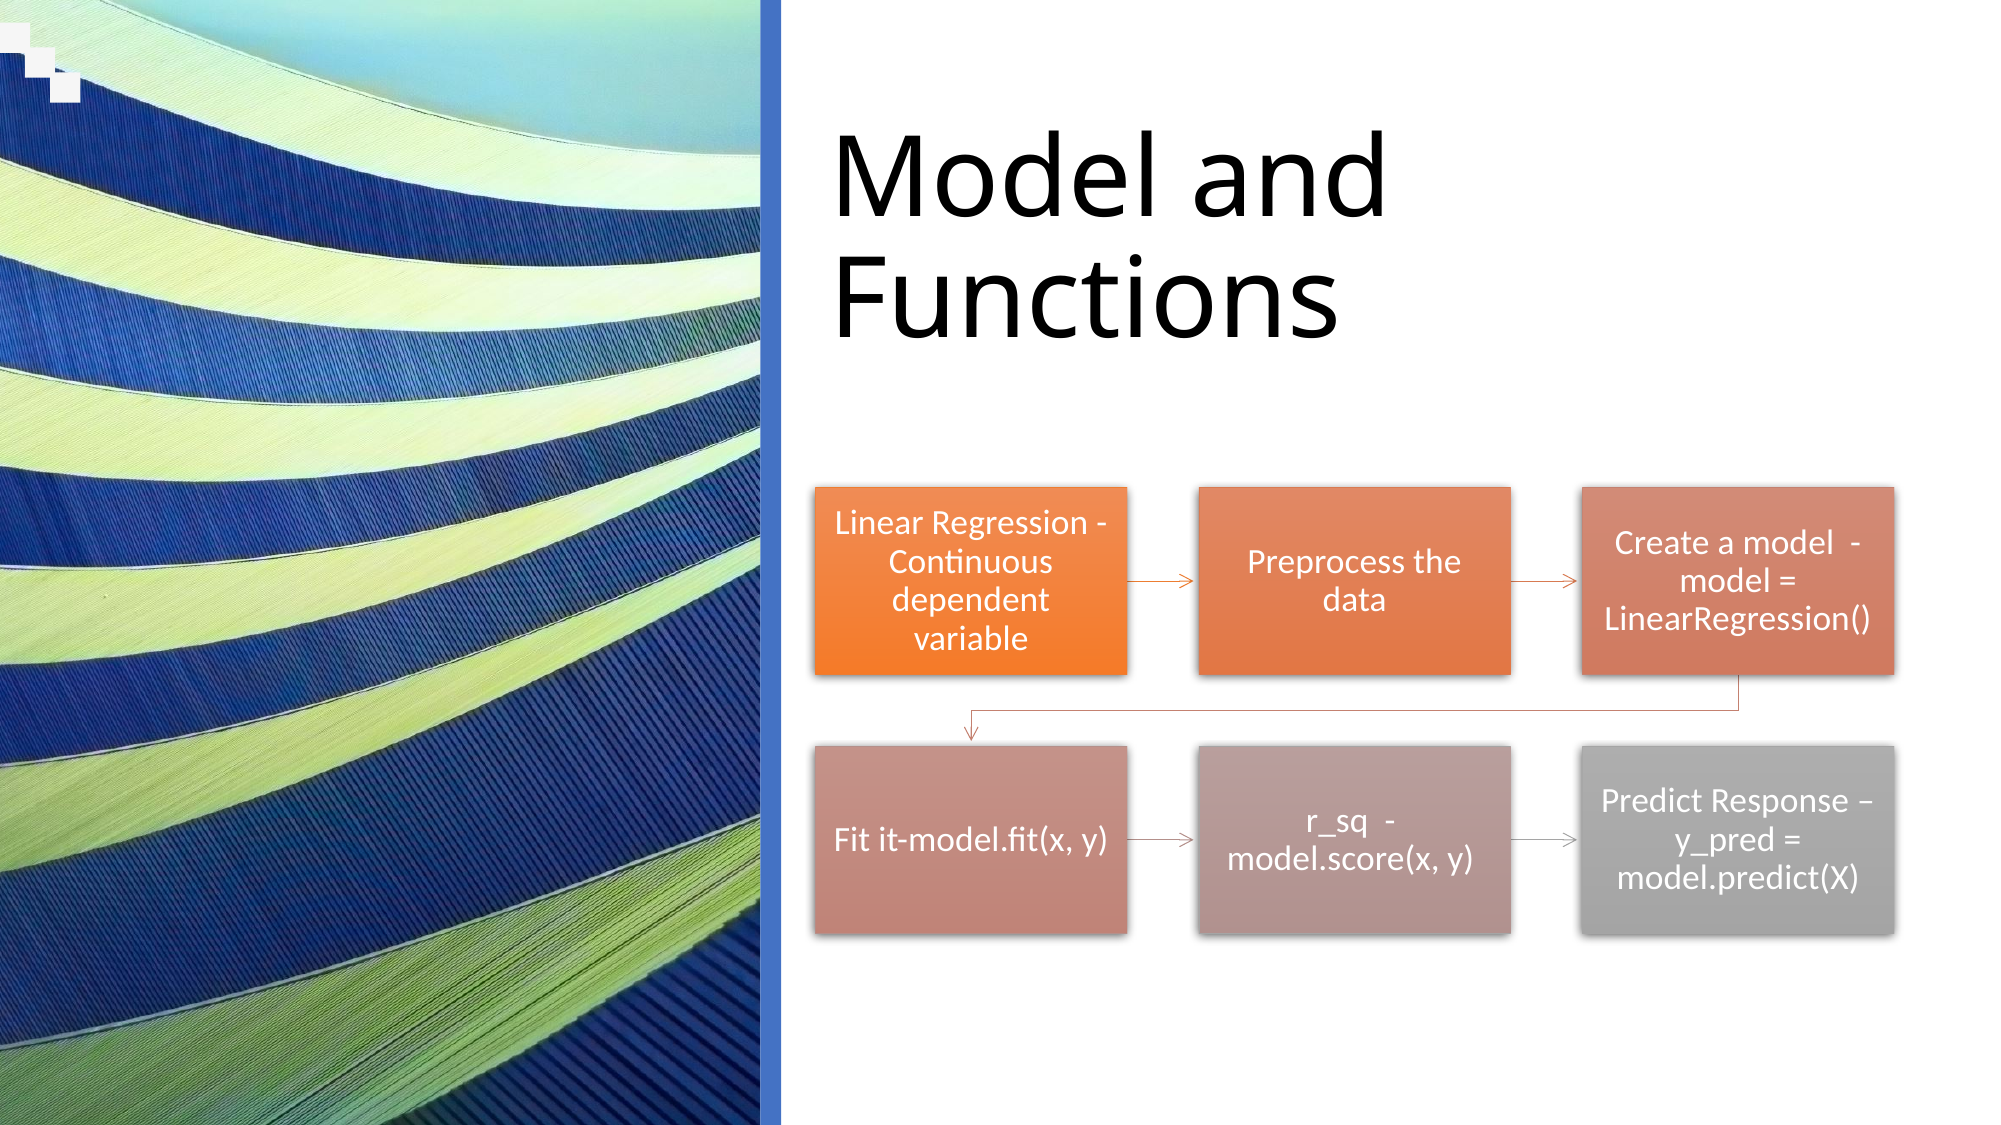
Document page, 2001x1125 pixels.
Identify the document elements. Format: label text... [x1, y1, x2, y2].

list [814, 399, 1895, 1021]
picture [0, 0, 761, 1125]
title Model and Functions [814, 103, 1895, 379]
text_box [761, 0, 782, 1125]
